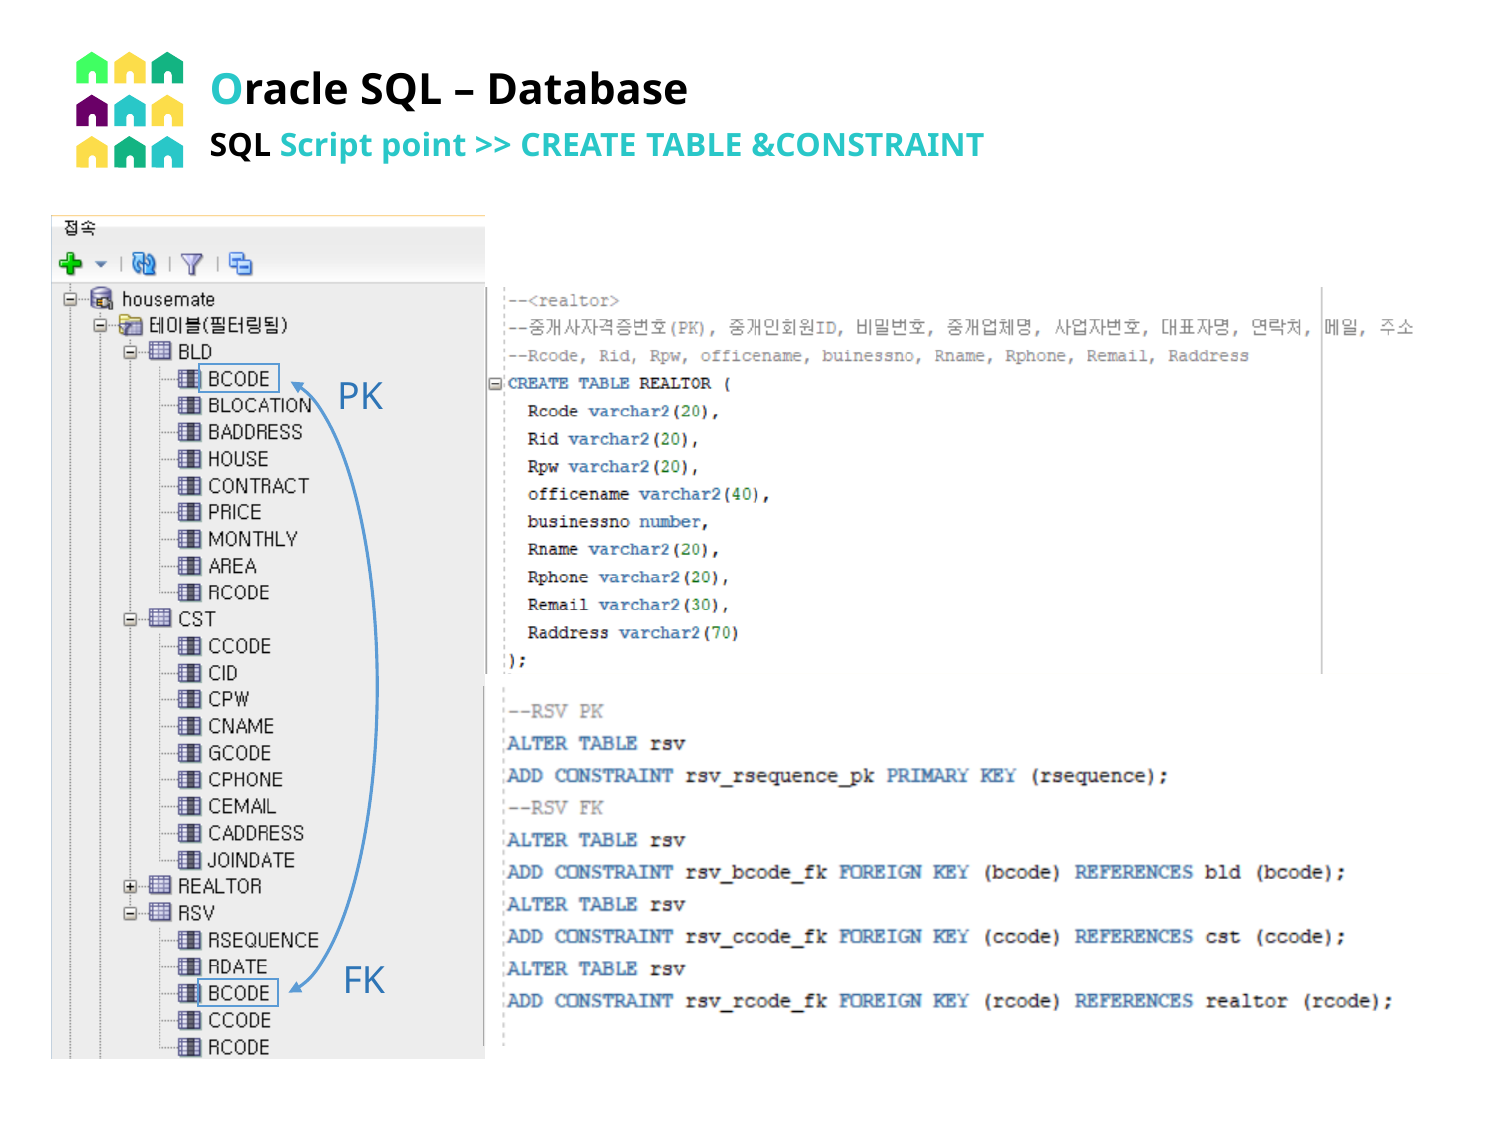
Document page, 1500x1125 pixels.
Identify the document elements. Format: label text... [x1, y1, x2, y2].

title Oracle SQL – Database SQL Script point >> CREATE TABLE &CONSTRAINT [194, 54, 1258, 173]
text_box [76, 51, 184, 168]
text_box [50, 214, 1449, 1059]
